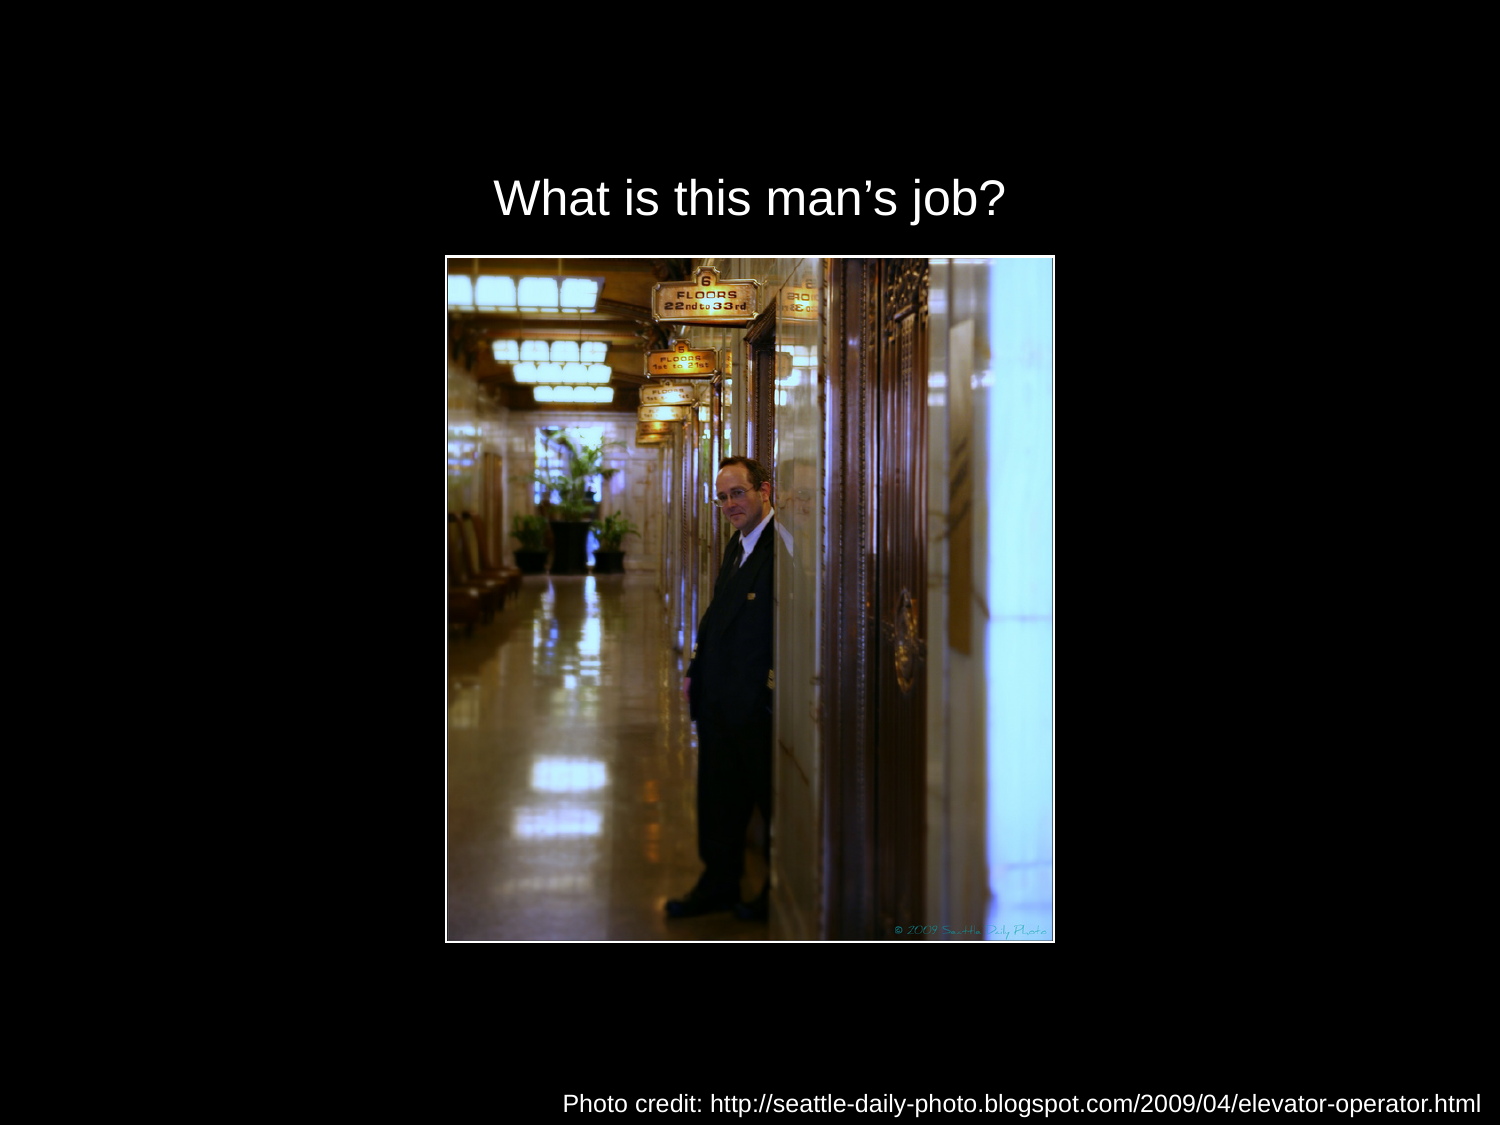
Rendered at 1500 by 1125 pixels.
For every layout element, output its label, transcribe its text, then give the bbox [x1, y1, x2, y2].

text_box What is this man’s job? [418, 157, 1082, 838]
text_box Photo credit: http://seattle-daily-photo.blogspot.com/2009/04/elevator-operator.html [547, 1079, 1499, 1125]
picture [447, 257, 1053, 942]
text_box Which of the following will have the most impact on making you fitter…? Buying a treadmill Self-imposed exercise regimen Hiring a physical trainer [424, 307, 1088, 988]
